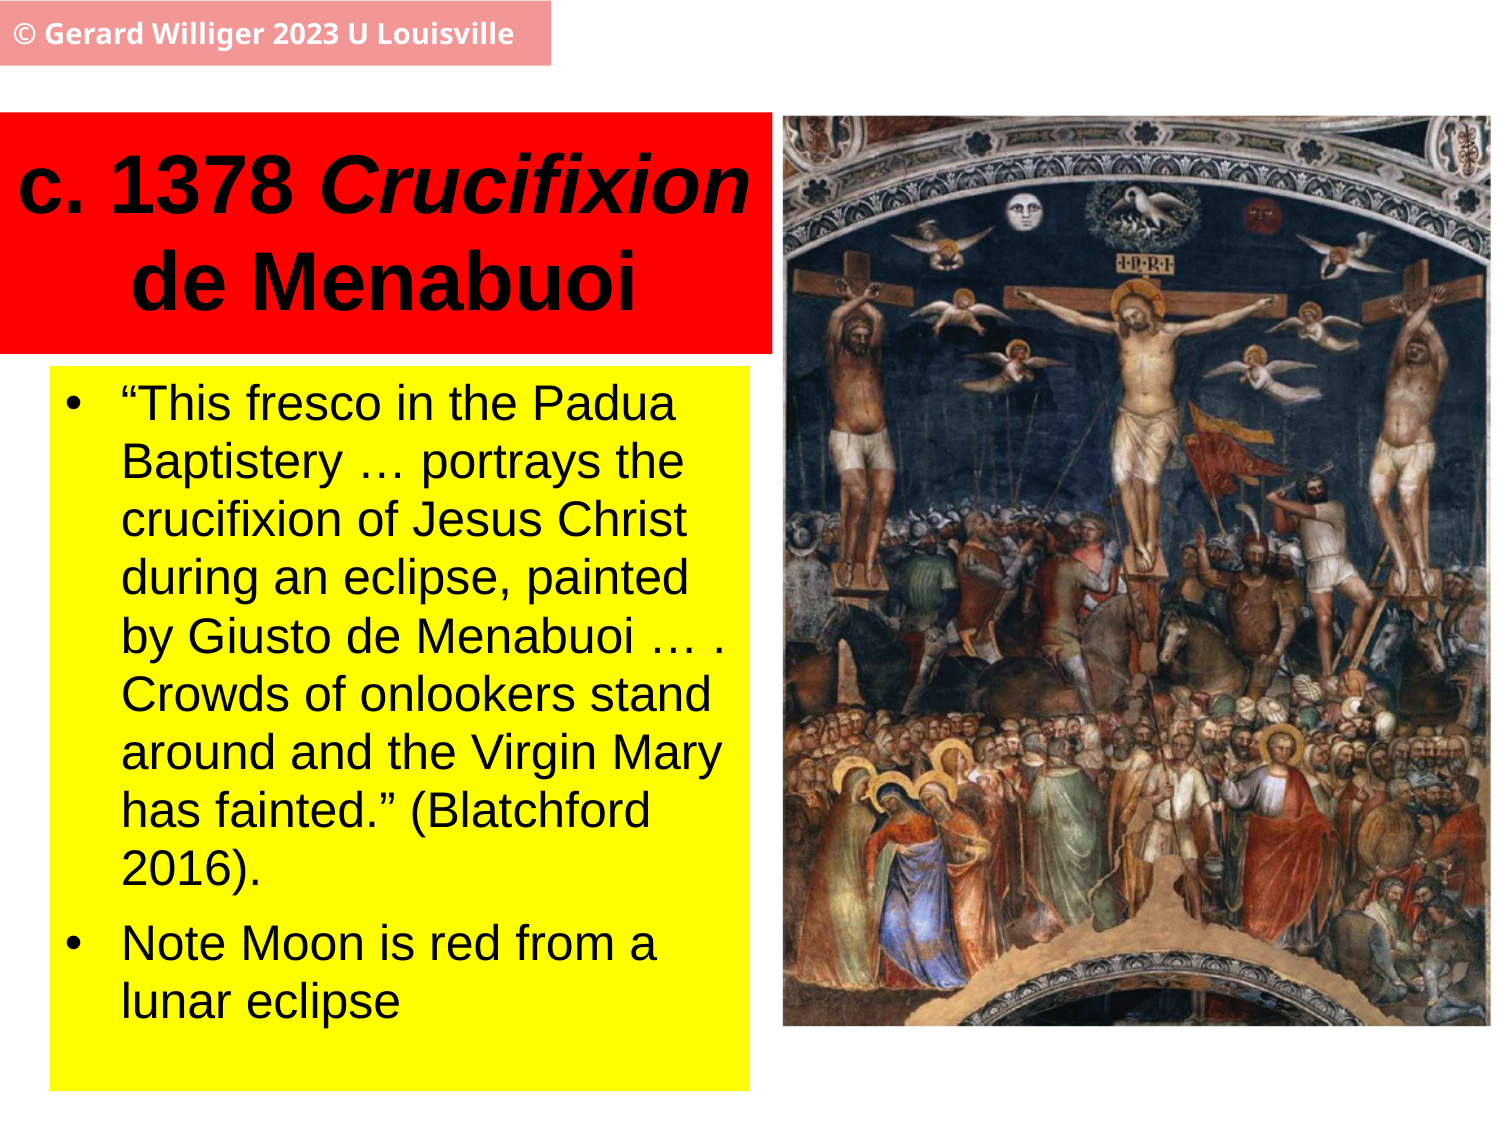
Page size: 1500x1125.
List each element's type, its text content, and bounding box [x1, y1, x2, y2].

picture [774, 112, 1500, 1035]
title c. 1378 Crucifixion de Menabuoi [0, 112, 772, 354]
text_box © Gerard Williger 2023 U Louisville [0, 0, 552, 66]
list “This fresco in the Padua Baptistery … portrays the crucifixion of Jesus Christ during an eclipse, painted by Giusto de Menabuoi … . Crowds of onlookers stand around and the Virgin Mary has fainted.” (Blatchford 2016). Note Moon is red from a lunar eclipse [50, 366, 750, 1092]
